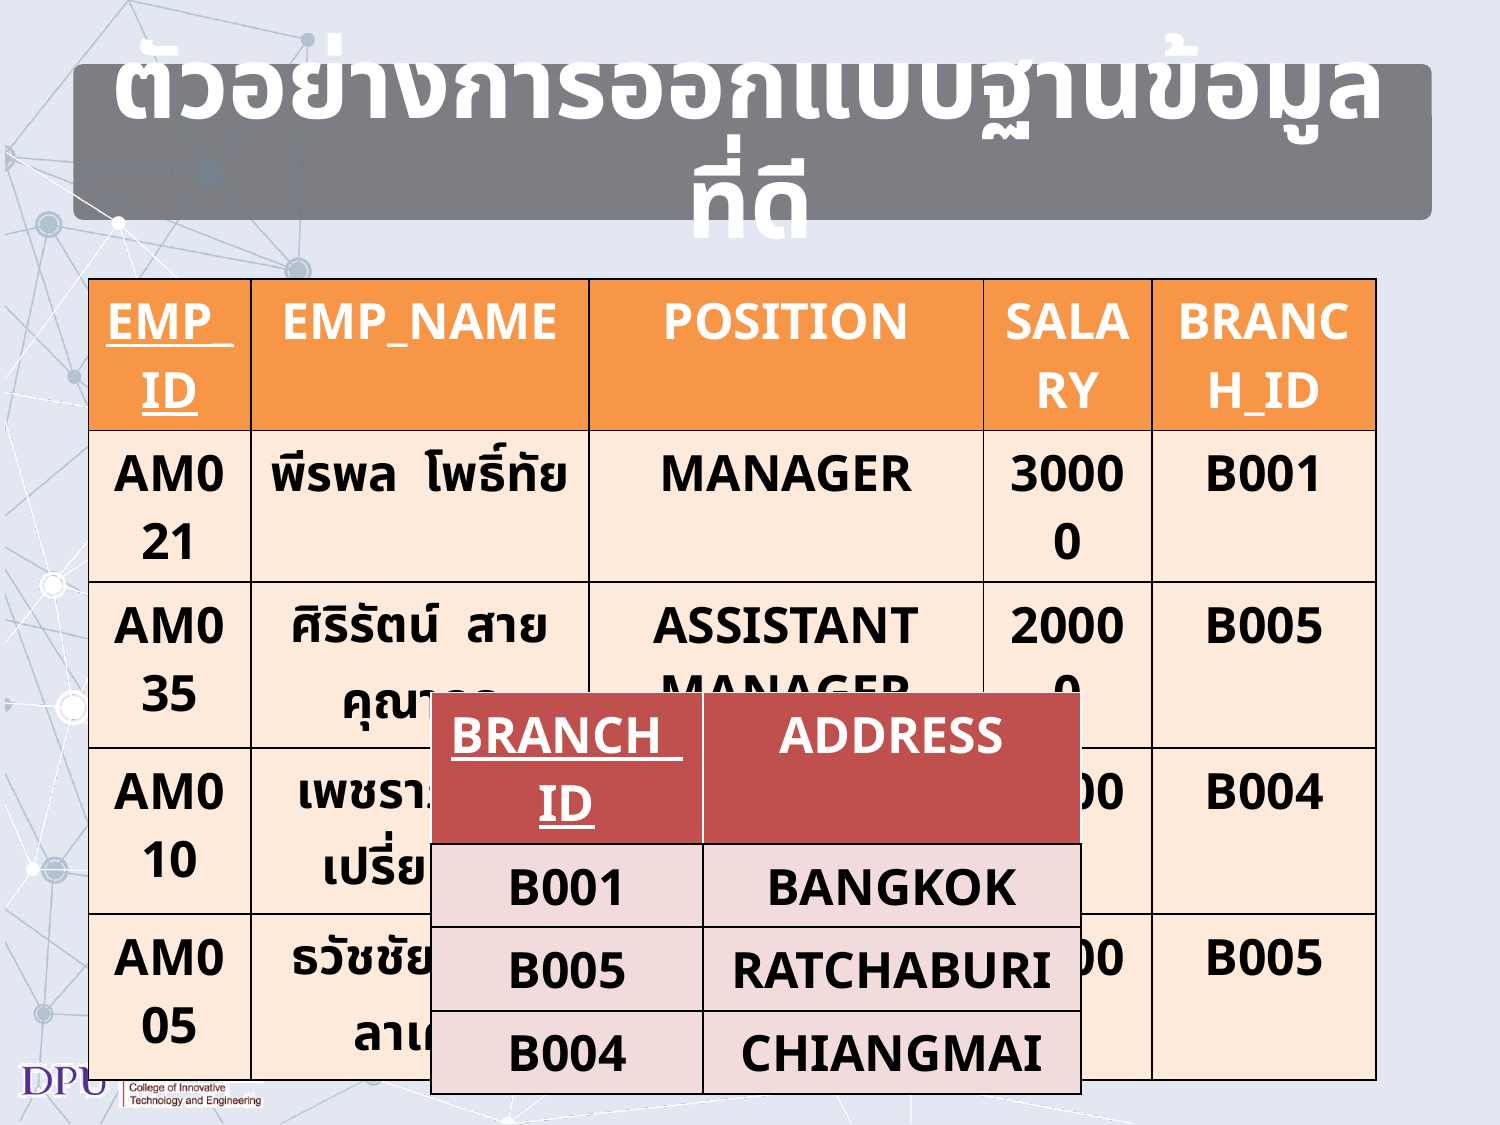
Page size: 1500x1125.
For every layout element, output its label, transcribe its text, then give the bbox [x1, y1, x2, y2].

table_header SALARY [984, 280, 1151, 430]
table_header EMP_ID [89, 280, 250, 430]
table_cell B004 [432, 1012, 702, 1093]
table_cell พีรพล โพธิ์ทัย [252, 431, 588, 581]
table_cell B004 [1153, 749, 1375, 913]
title ตัวอย่างการออกแบบฐานข้อมูลที่ดี [75, 45, 1425, 233]
table_cell ASSISTANT MANAGER [590, 583, 983, 692]
table_cell 20000 [1082, 749, 1151, 913]
table_cell B005 [432, 928, 702, 1010]
table_header BRANCH_ID [432, 693, 702, 843]
table_header EMP_NAME [252, 280, 588, 430]
table_cell B005 [1153, 583, 1375, 747]
table_cell AM005 [89, 915, 250, 1079]
picture [0, 0, 1140, 1125]
table_cell เพชราภรณ์ เปรี่ยมศิริ [252, 749, 430, 913]
table_cell 30000 [984, 431, 1151, 581]
table_cell B005 [1153, 915, 1375, 1079]
table_cell AM021 [89, 431, 250, 581]
table_cell 30000 [1082, 915, 1151, 1079]
table_cell B001 [1153, 431, 1375, 581]
table_cell RATCHABURI [704, 928, 1080, 1010]
table_header POSITION [590, 280, 983, 430]
table_cell MANAGER [590, 431, 983, 581]
table_cell AM010 [89, 749, 250, 913]
table_cell BANGKOK [704, 845, 1080, 926]
table_cell ธวัชชัย ด่านลาเคน [252, 915, 430, 1079]
table_header BRANCH_ID [1153, 280, 1375, 430]
table_cell ศิริรัตน์ สายคุณากร [252, 583, 588, 747]
table_header ADDRESS [704, 693, 1080, 843]
table_cell AM035 [89, 583, 250, 747]
table_cell 20000 [984, 583, 1151, 747]
table_cell CHIANGMAI [704, 1012, 1080, 1093]
table_cell B001 [432, 845, 702, 926]
